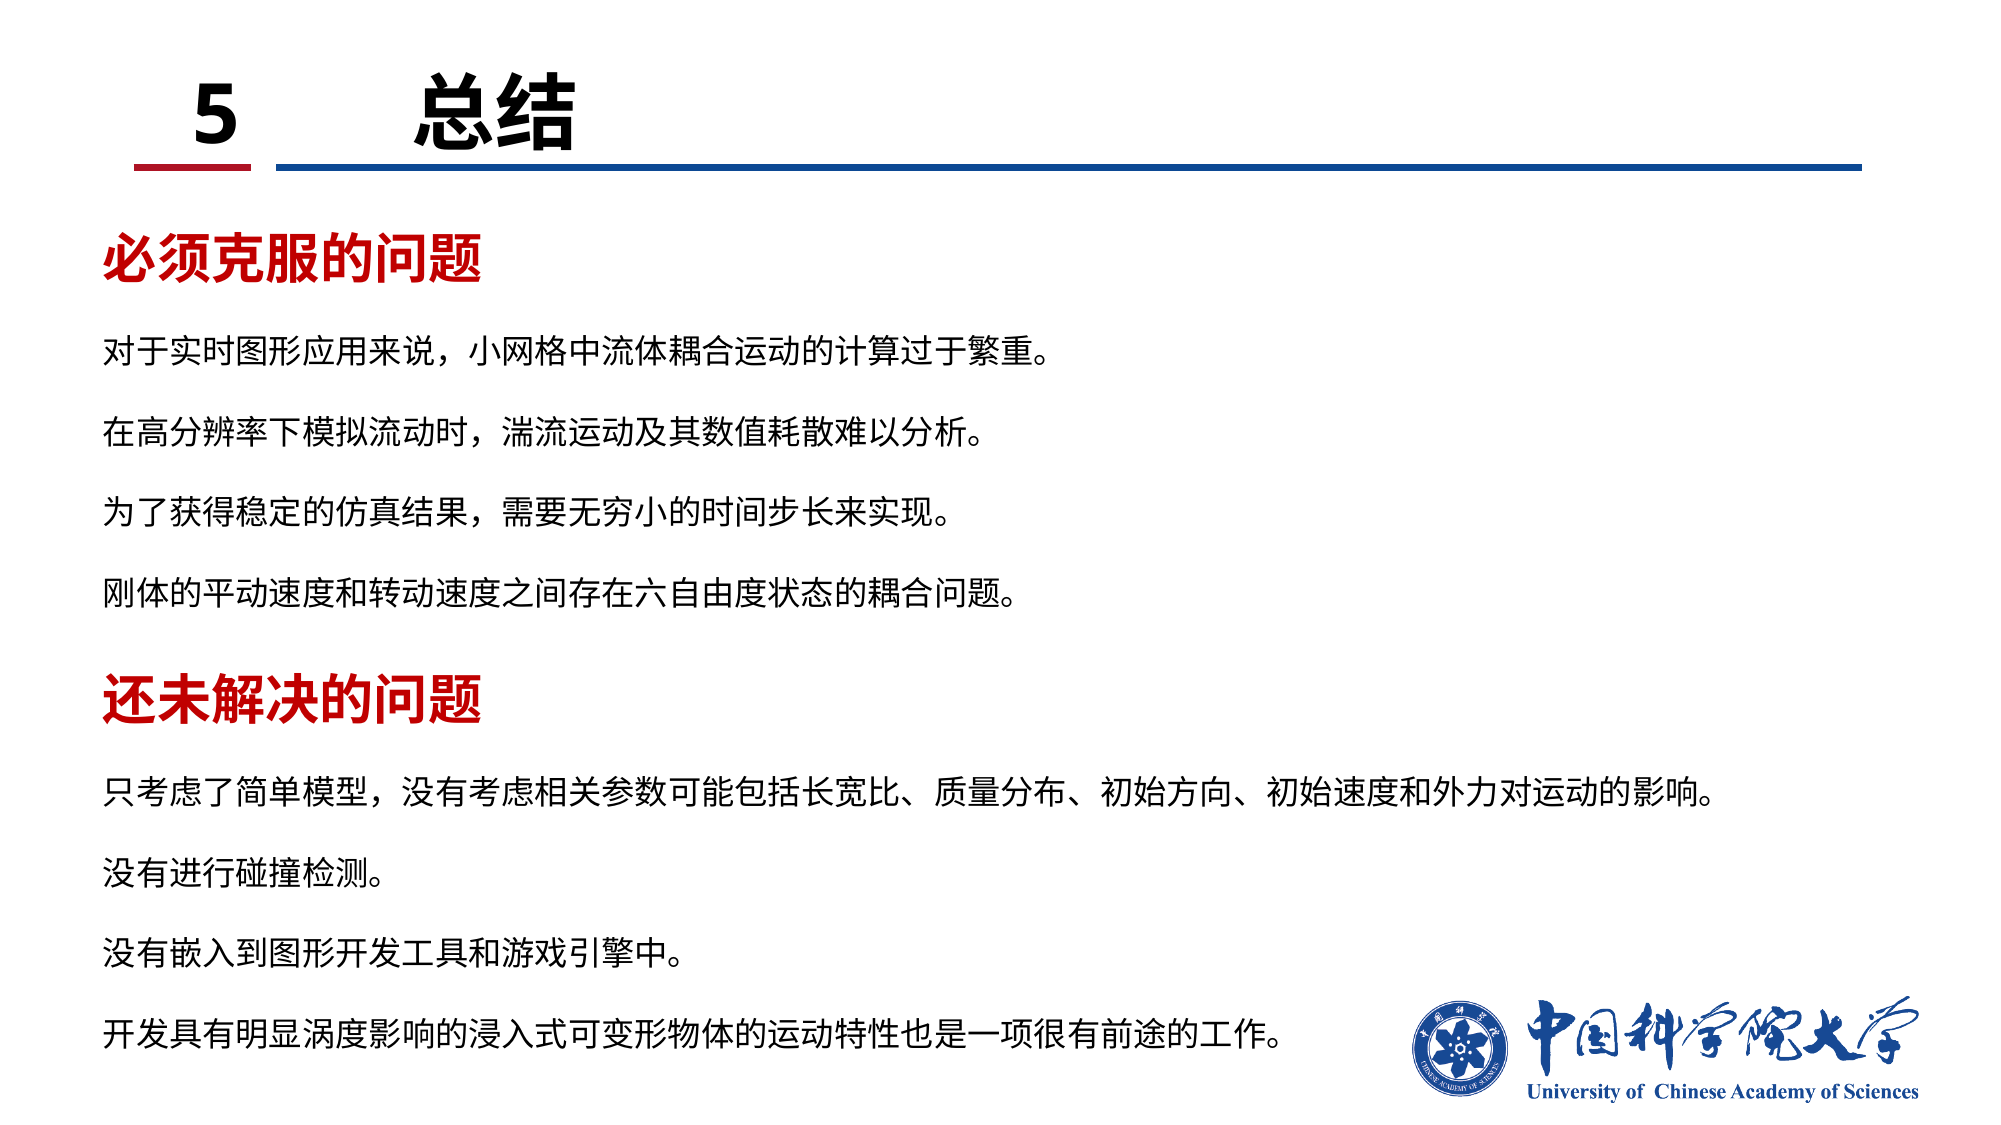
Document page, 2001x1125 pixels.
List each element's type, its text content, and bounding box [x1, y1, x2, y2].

title 5 总结 [133, 0, 1863, 168]
picture [1412, 996, 1919, 1103]
list 必须克服的问题 对于实时图形应用来说，小网格中流体耦合运动的计算过于繁重。 在高分辨率下模拟流动时，湍流运动及其数值耗散难以分析。 为了获得稳定的仿真结果，需要无穷小的时间步长来实现。 刚体的平动速度和转动速度之间存在六自由度状态的耦合问题。 还未解决的问题 只考虑了简单模型，没有考虑相关参数可能包括长宽比、质量分布、初始方向、初始速度和外力对运动的影响。 没有进行碰撞检测。 没有嵌入到图形开发工具和游戏引擎中。 开发具有明显涡度影响的浸入式可变形物体的运动特性也是一项很有前途的工作。 [87, 184, 1909, 1079]
